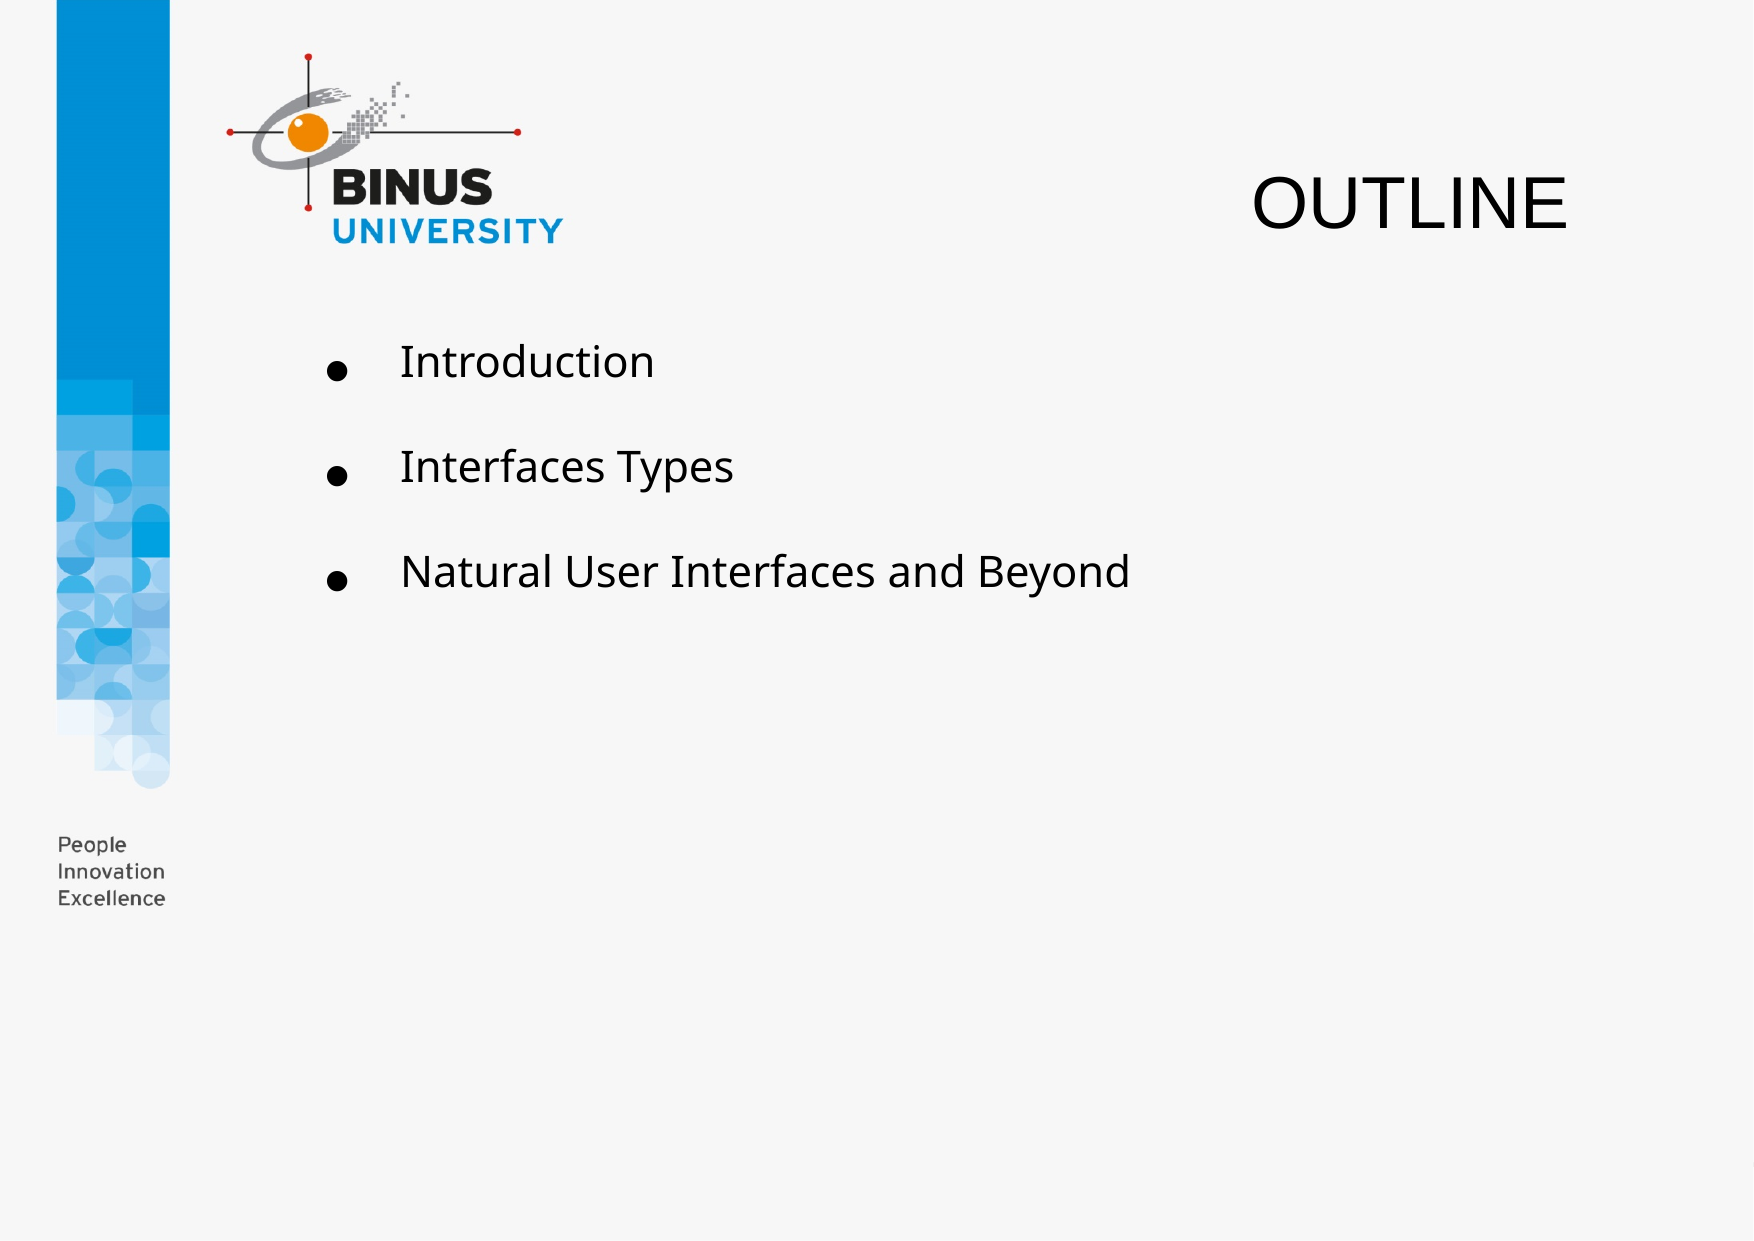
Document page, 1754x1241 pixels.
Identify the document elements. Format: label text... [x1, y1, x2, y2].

list Introduction Interfaces Types Natural User Interfaces and Beyond [307, 316, 1587, 1088]
text_box OUTLINE [1235, 147, 1585, 251]
picture [0, 0, 1754, 933]
